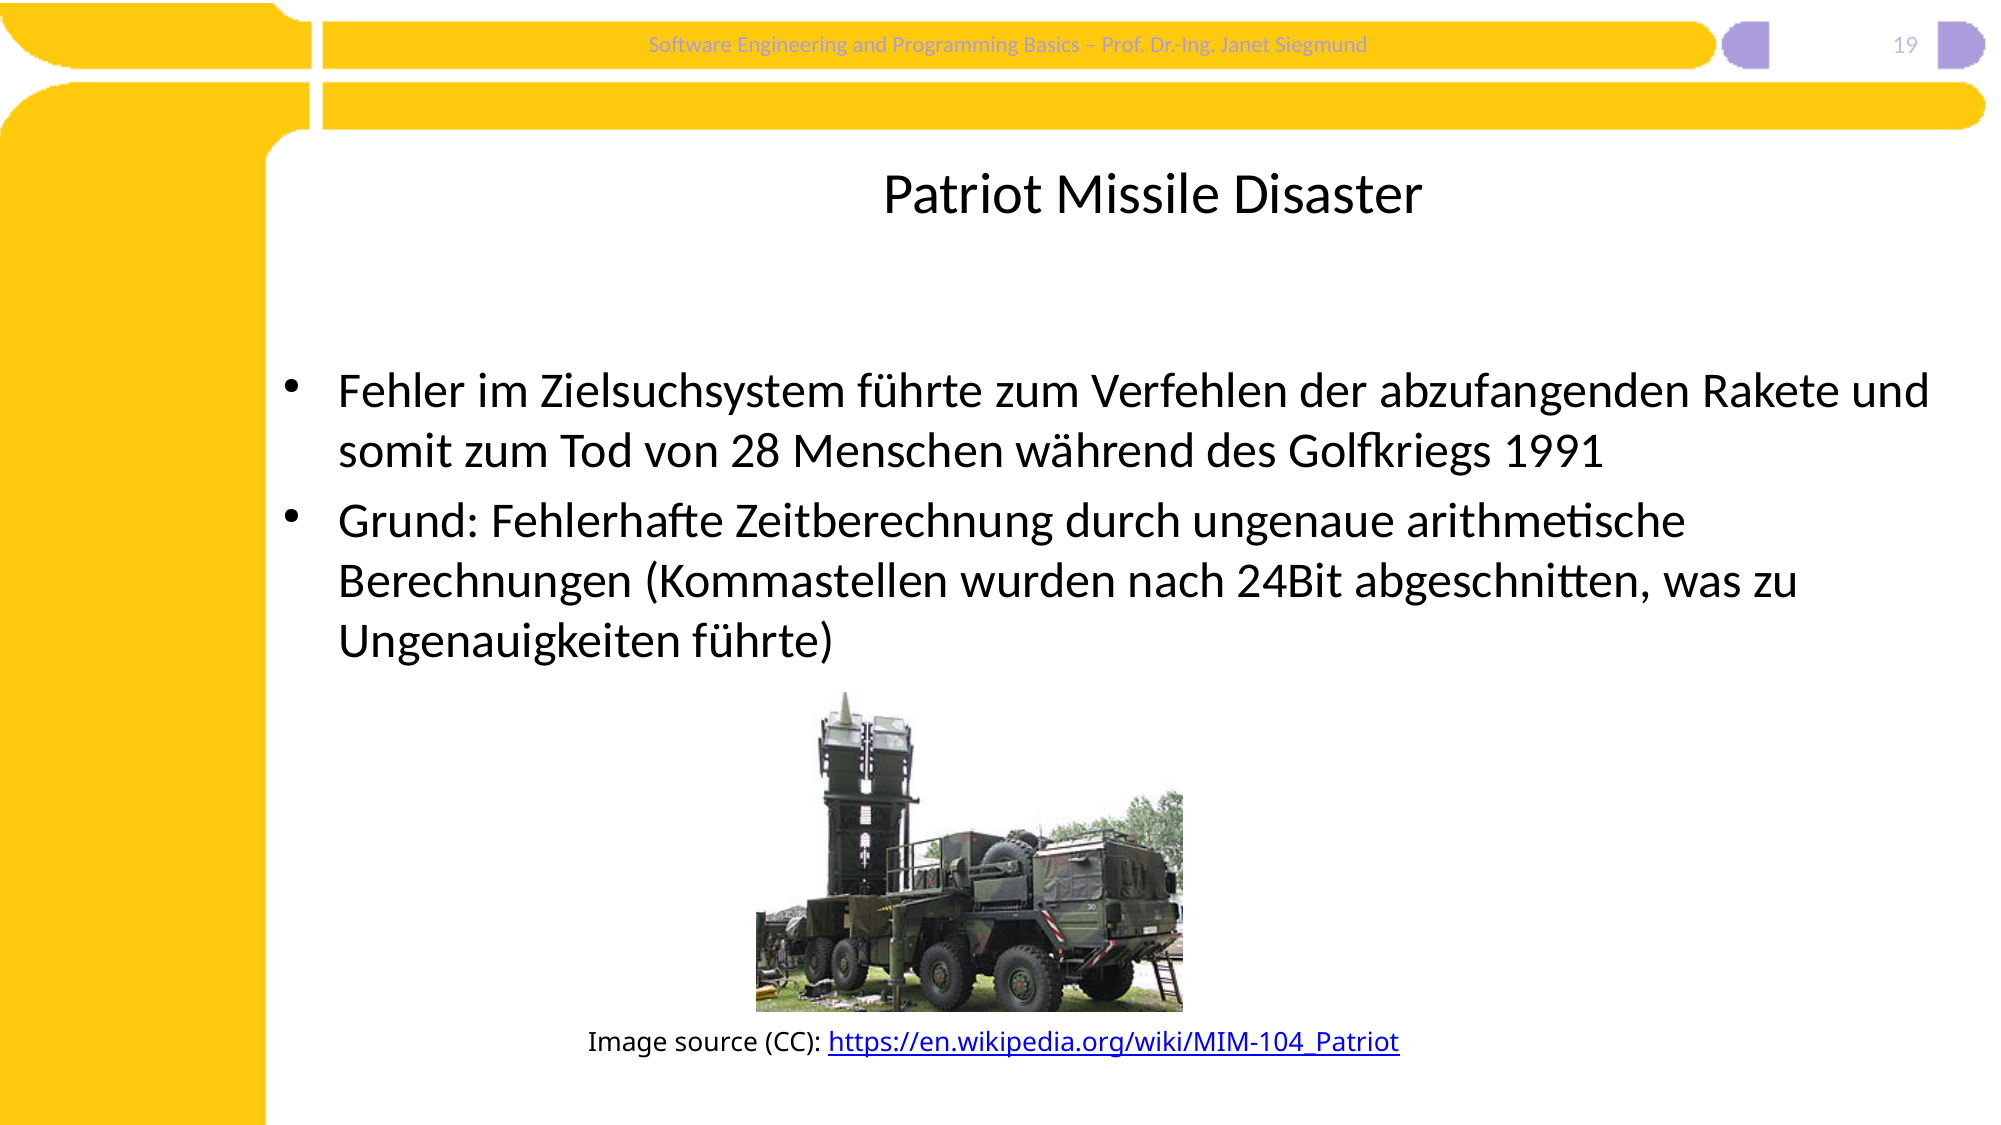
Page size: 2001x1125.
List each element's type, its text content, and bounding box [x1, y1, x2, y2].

picture [0, 3, 1999, 1125]
text_box Image source (CC): https://en.wikipedia.org/wiki/MIM-104_Patriot [574, 1018, 1945, 1071]
list Fehler im Zielsuchsystem führte zum Verfehlen der abzufangenden Rakete und somit zum Tod von 28 Menschen während des Golfkriegs 1991 Grund: Fehlerhafte Zeitberechnung durch ungenaue arithmetische Berechnungen (Kommastellen wurden nach 24Bit abgeschnitten, was zu Ungenauigkeiten führte) [267, 349, 1993, 1104]
slide_number 19 [1767, 20, 1934, 67]
title Patriot Missile Disaster [350, 137, 1957, 243]
